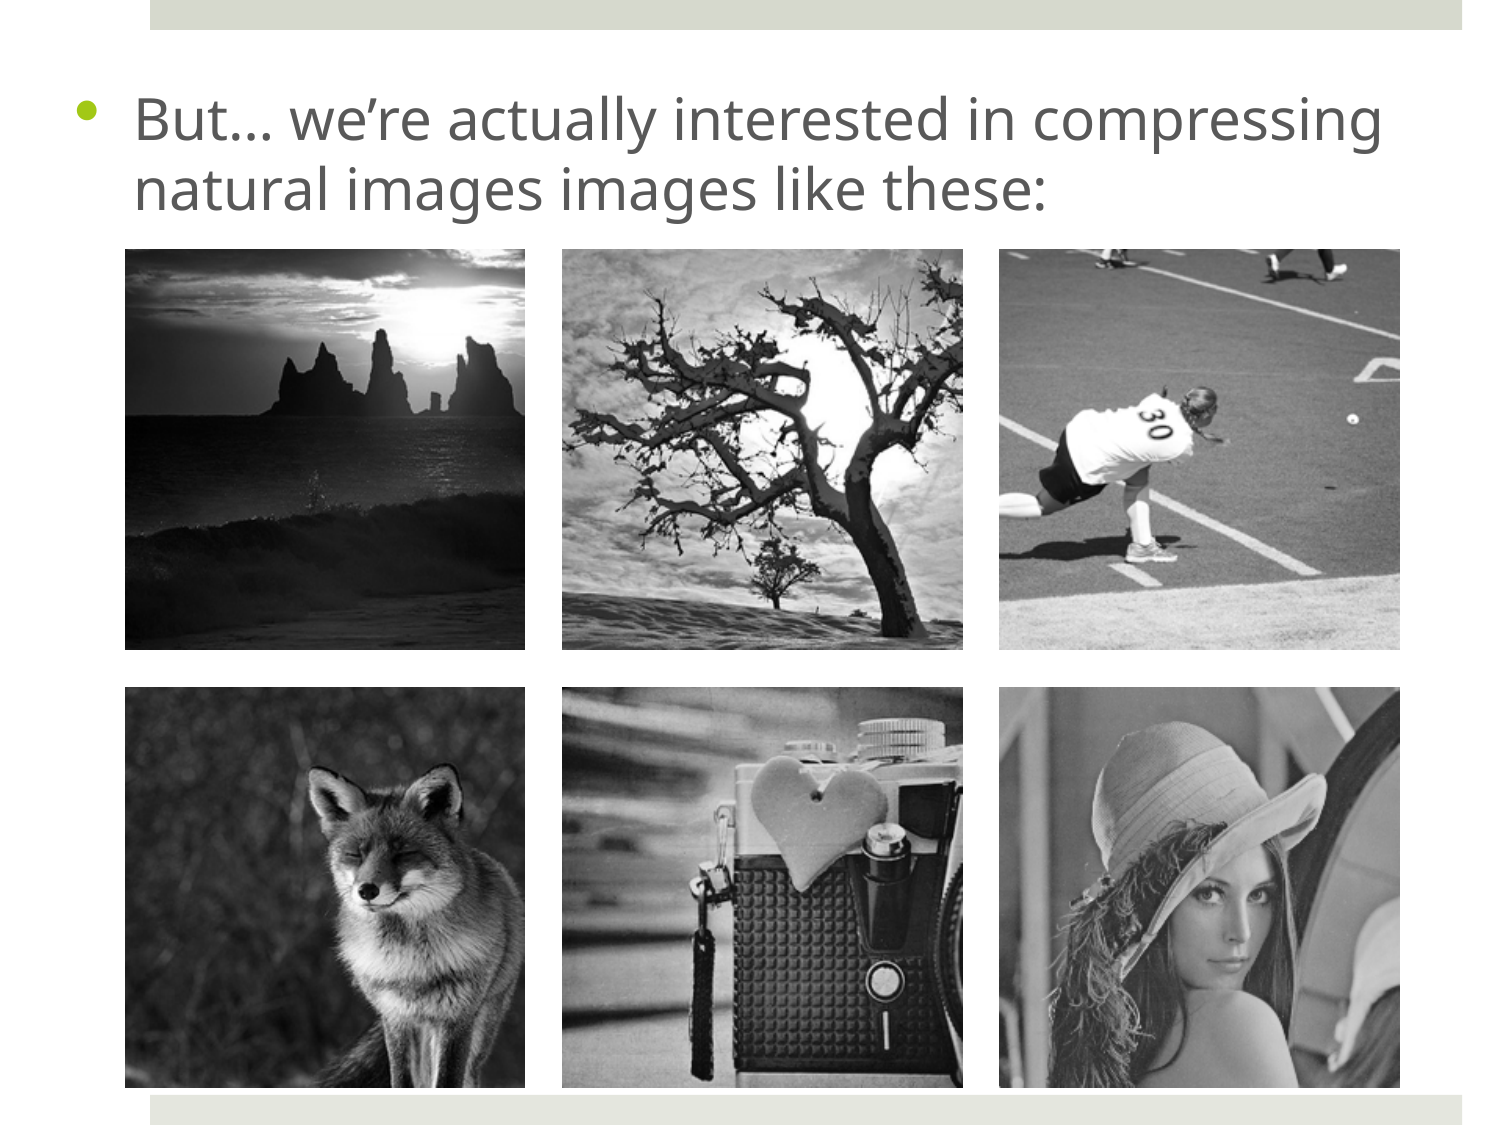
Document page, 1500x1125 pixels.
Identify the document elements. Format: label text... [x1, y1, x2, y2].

picture [561, 249, 963, 651]
picture [561, 686, 963, 1088]
picture [124, 249, 526, 651]
picture [124, 686, 526, 1088]
picture [999, 686, 1401, 1088]
list But… we’re actually interested in compressing natural images images like these: [62, 75, 1463, 1075]
picture [999, 249, 1401, 651]
